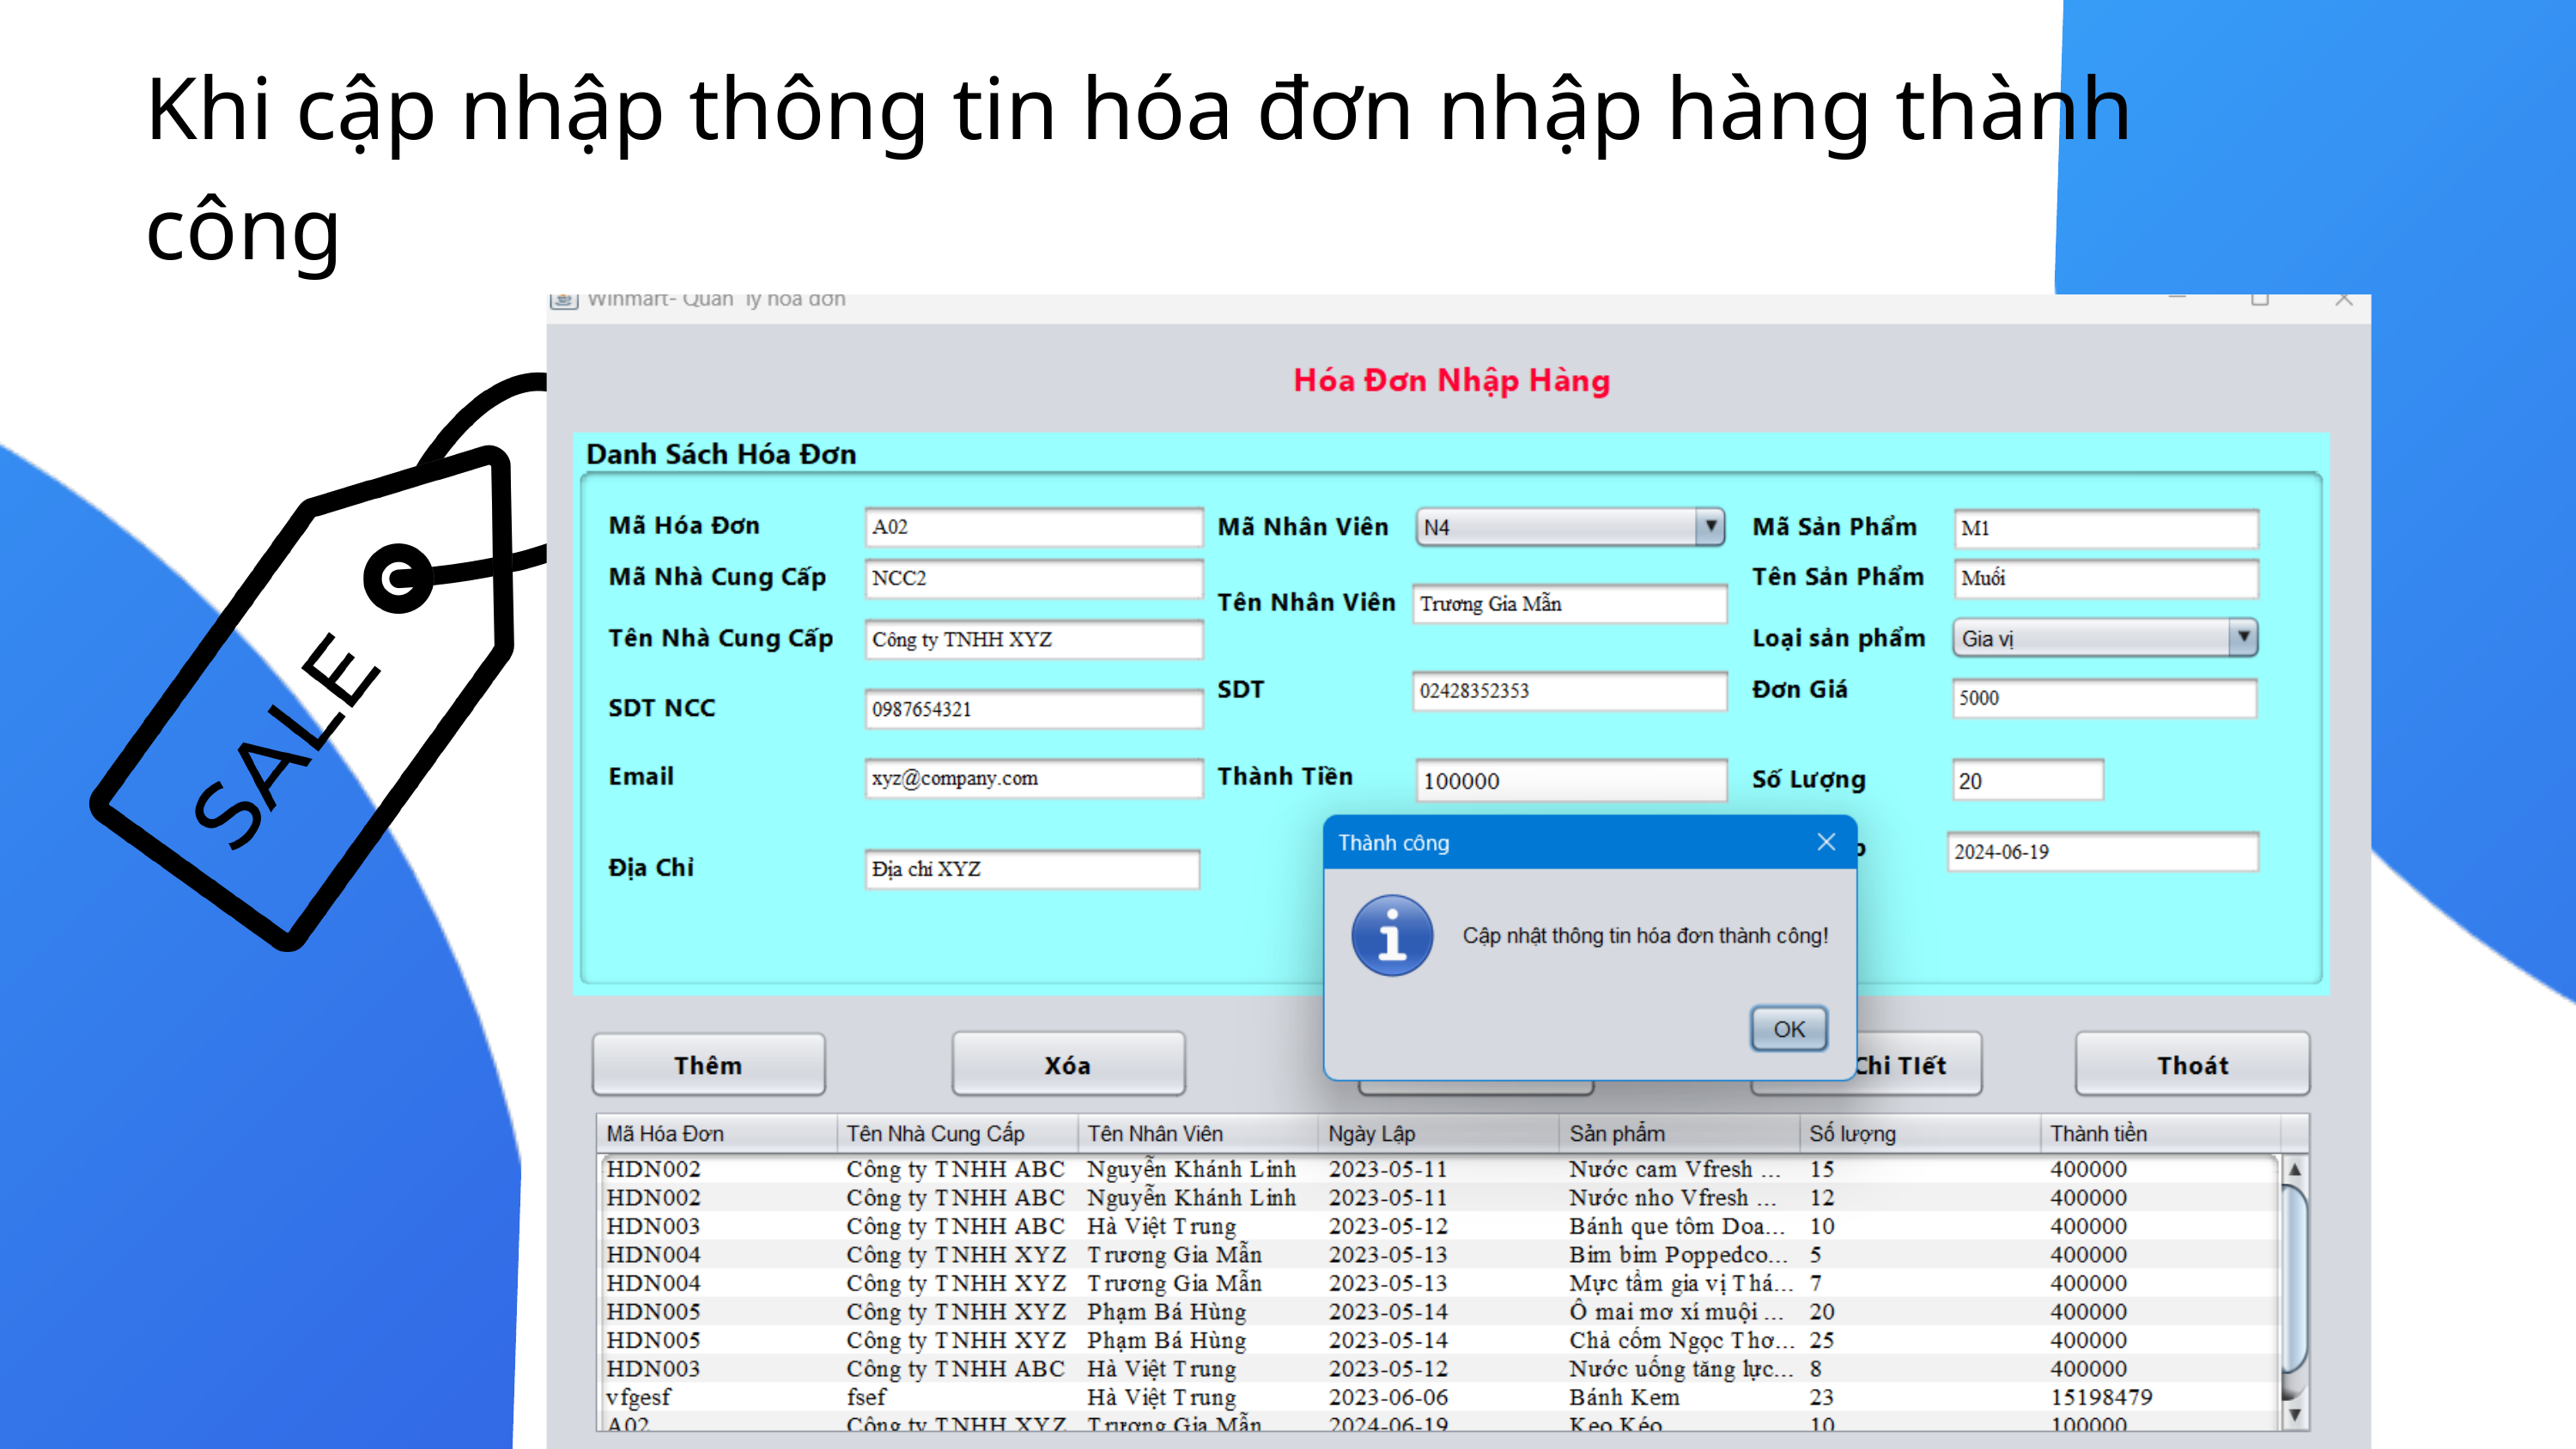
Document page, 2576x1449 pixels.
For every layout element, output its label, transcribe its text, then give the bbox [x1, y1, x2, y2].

text_box [0, 344, 546, 1449]
text_box [2054, 0, 2576, 1104]
text_box [546, 294, 2372, 1449]
text_box Khi cập nhập thông tin hóa đơn nhập hàng thành công [144, 36, 2224, 277]
text_box [88, 372, 546, 952]
